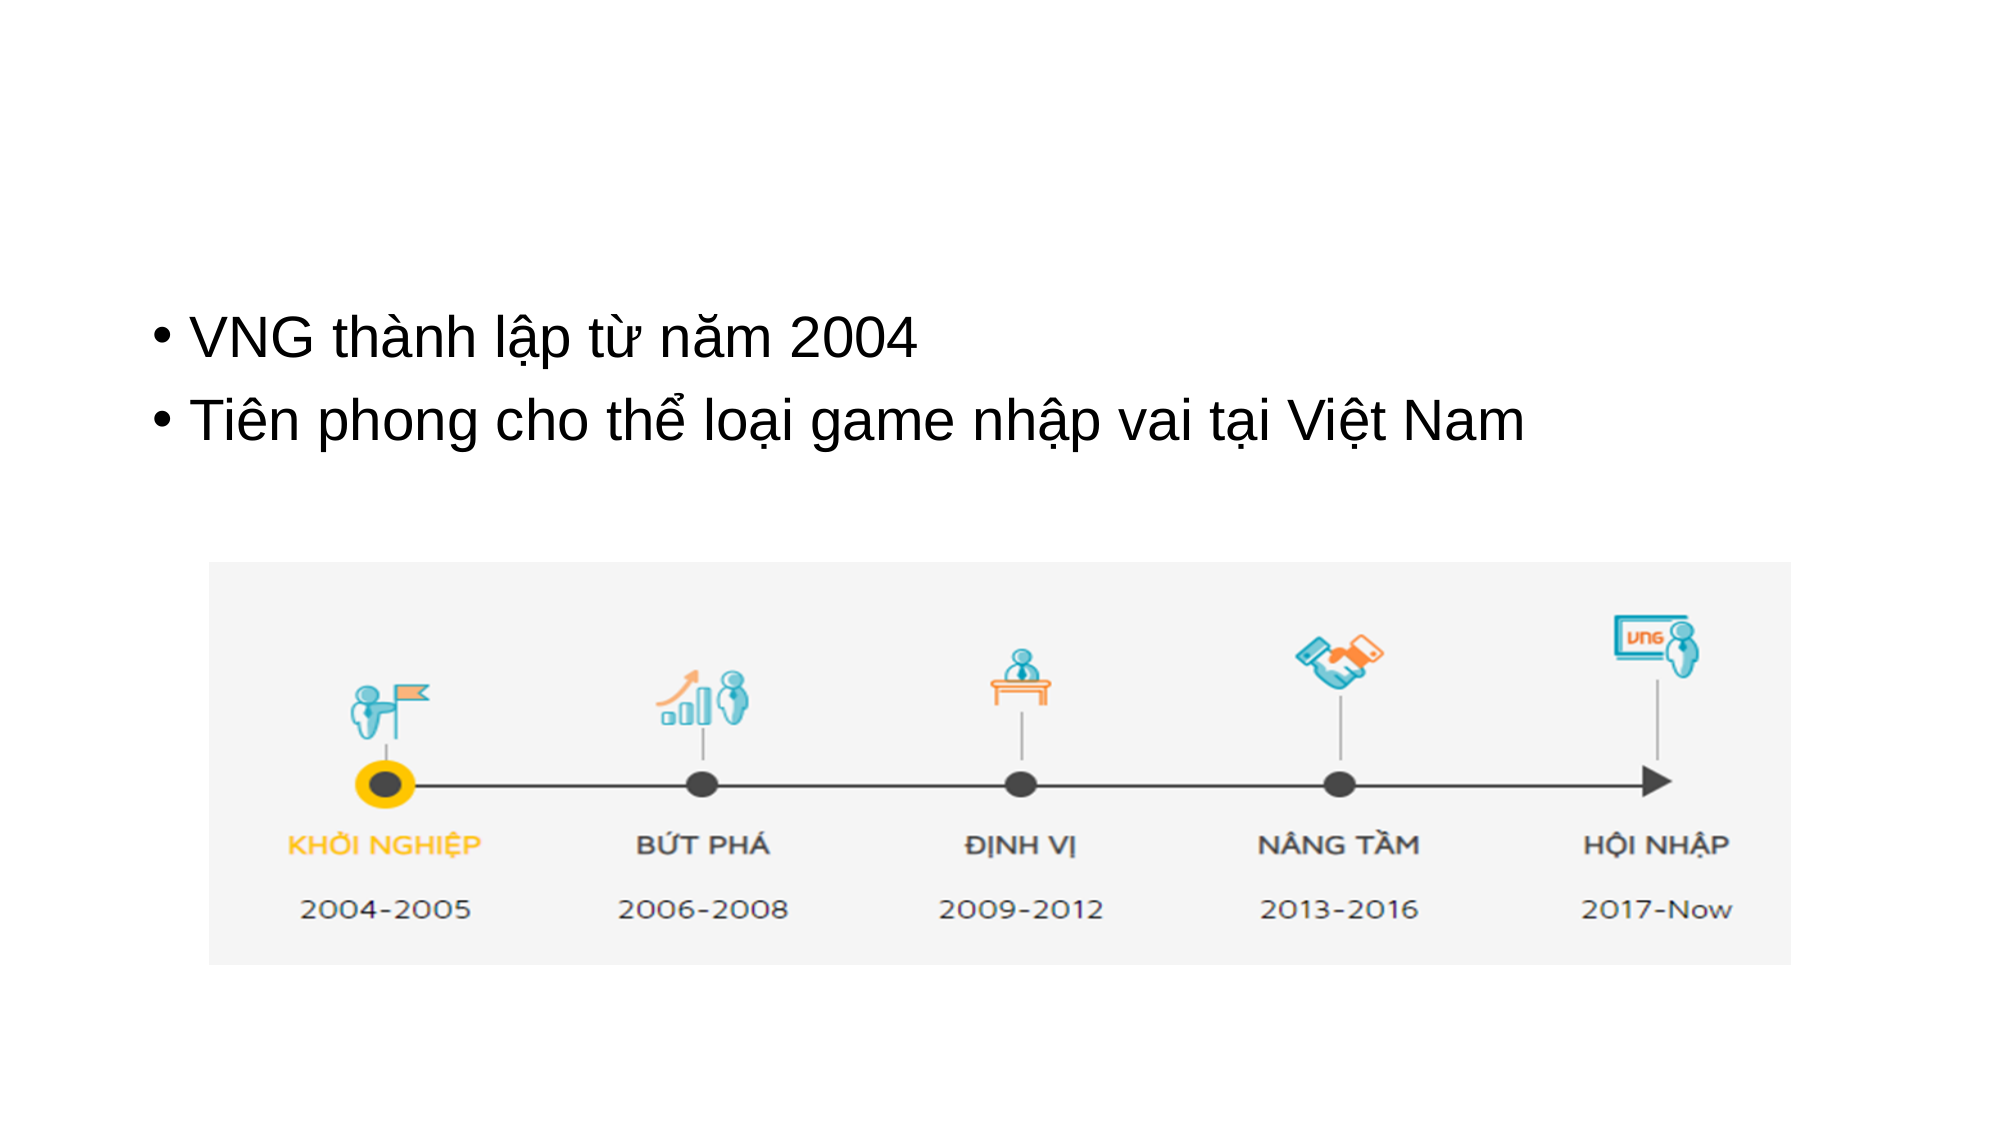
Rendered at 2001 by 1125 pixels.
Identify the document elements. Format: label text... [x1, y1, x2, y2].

picture [209, 562, 1791, 965]
list VNG thành lập từ năm 2004 Tiên phong cho thể loại game nhập vai tại Việt Nam [137, 299, 1863, 1014]
